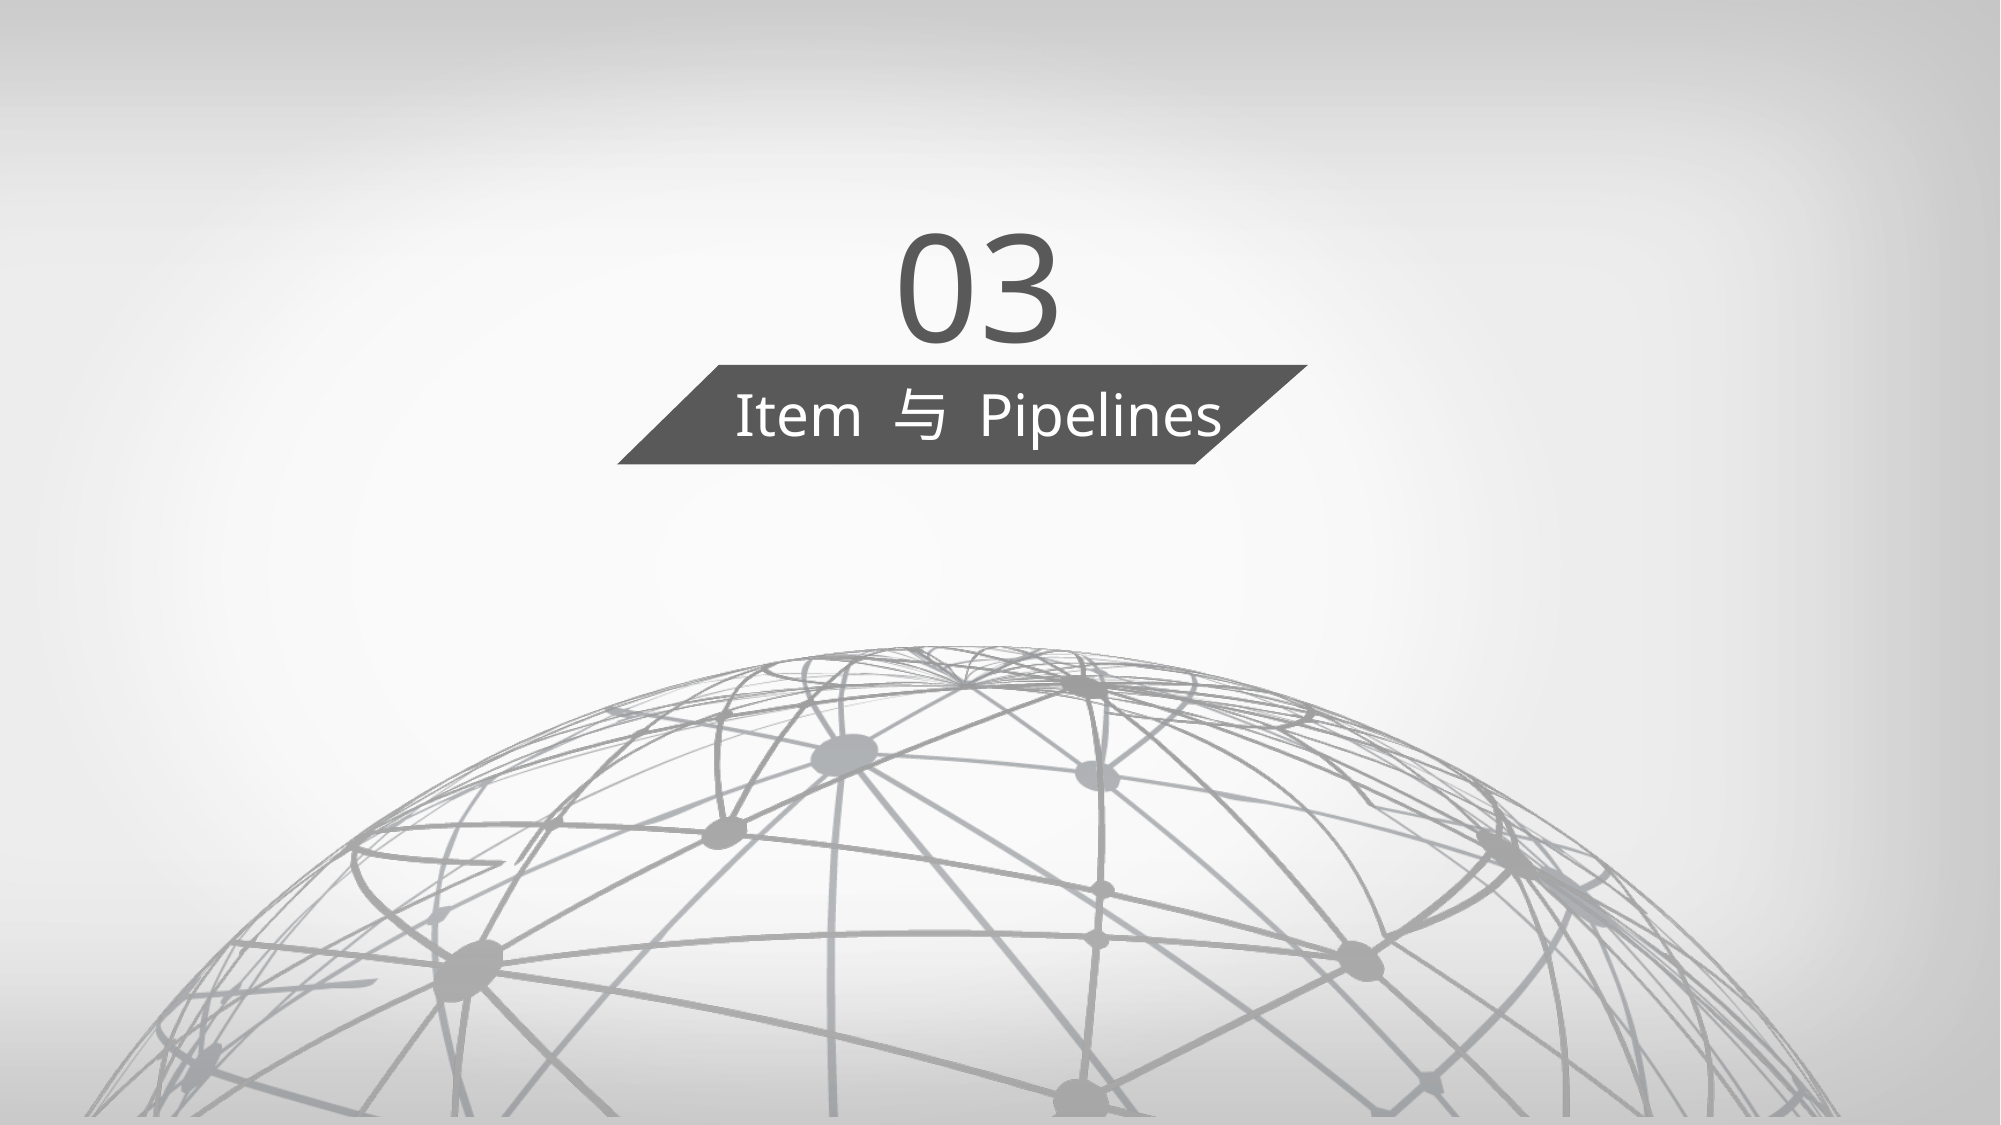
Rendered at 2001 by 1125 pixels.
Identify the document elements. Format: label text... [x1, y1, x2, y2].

text_box Item 与 Pipelines [720, 370, 1239, 456]
text_box [1097, 364, 1308, 426]
picture [0, 0, 2001, 1125]
text_box [617, 364, 1205, 465]
text_box 03 [862, 185, 1097, 370]
